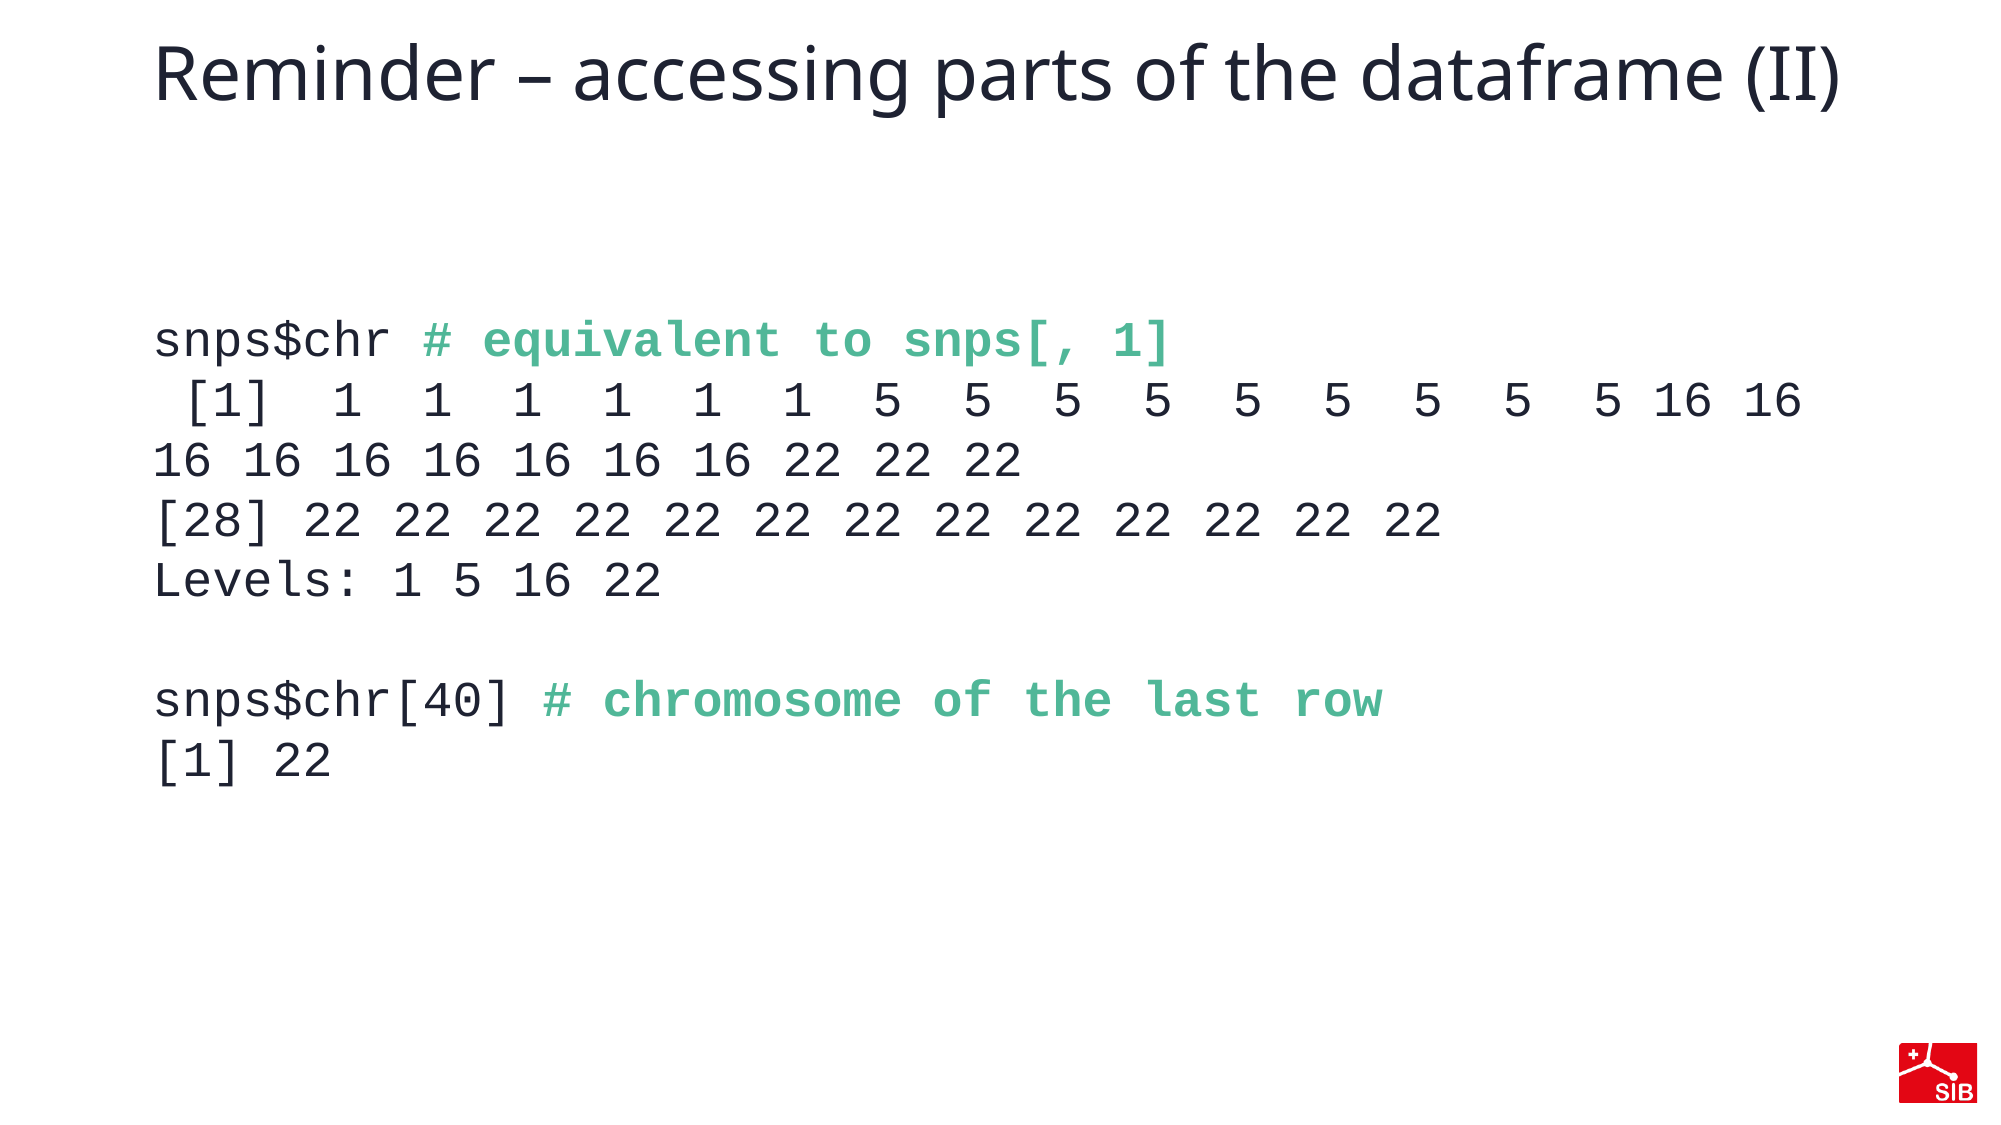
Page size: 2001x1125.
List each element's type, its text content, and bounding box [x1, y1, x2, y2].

title Reminder – accessing parts of the dataframe (II) [137, 42, 1863, 117]
list snps$chr # equivalent to snps[, 1] [1] 1 1 1 1 1 1 5 5 5 5 5 5 5 5 5 16 16 16 16 16 16 16 16 16 22 22 22 [28] 22 22 22 22 22 22 22 22 22 22 22 22 22 Levels: 1 5 16 22 snps$chr[40] # chromosome of the last row [1] 22 [137, 298, 1863, 1013]
